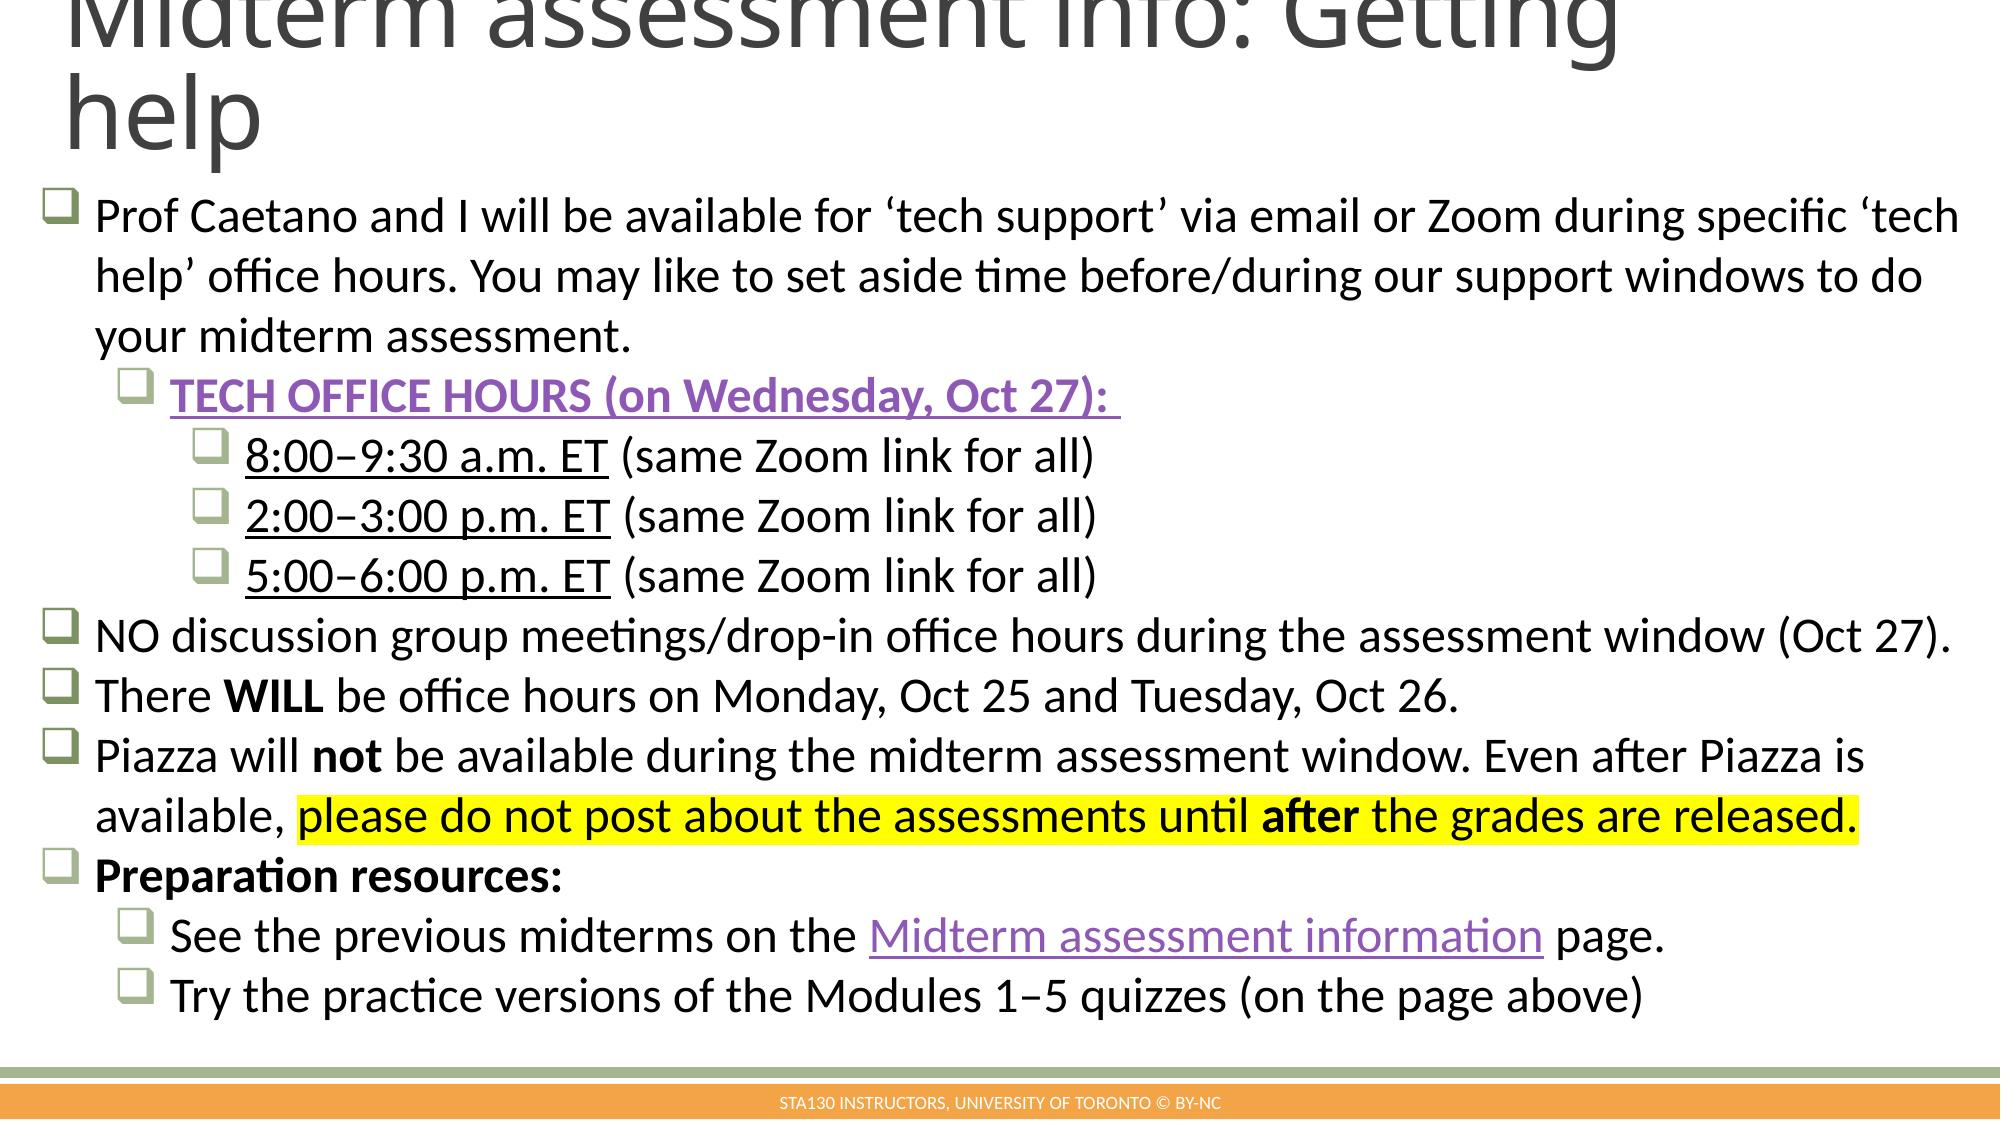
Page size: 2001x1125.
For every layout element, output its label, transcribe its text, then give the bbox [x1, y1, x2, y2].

text_box Prof Caetano and I will be available for ‘tech support’ via email or Zoom during specific ‘tech help’ office hours. You may like to set aside time before/during our support windows to do your midterm assessment. TECH OFFICE HOURS (on Wednesday, Oct 27): 8:00–9:30 a.m. ET (same Zoom link for all) 2:00–3:00 p.m. ET (same Zoom link for all) 5:00–6:00 p.m. ET (same Zoom link for all) NO discussion group meetings/drop-in office hours during the assessment window (Oct 27). There WILL be office hours on Monday, Oct 25 and Tuesday, Oct 26. Piazza will not be available during the midterm assessment window. Even after Piazza is available, please do not post about the assessments until after the grades are released. Preparation resources: See the previous midterms on the Midterm assessment information page. Try the practice versions of the Modules 1–5 quizzes (on the page above) [23, 174, 1976, 1090]
footer STA130 Instructors, University of Toronto © BY-NC [604, 1090, 1396, 1117]
title Midterm assessment info: Getting help [47, 47, 1830, 174]
